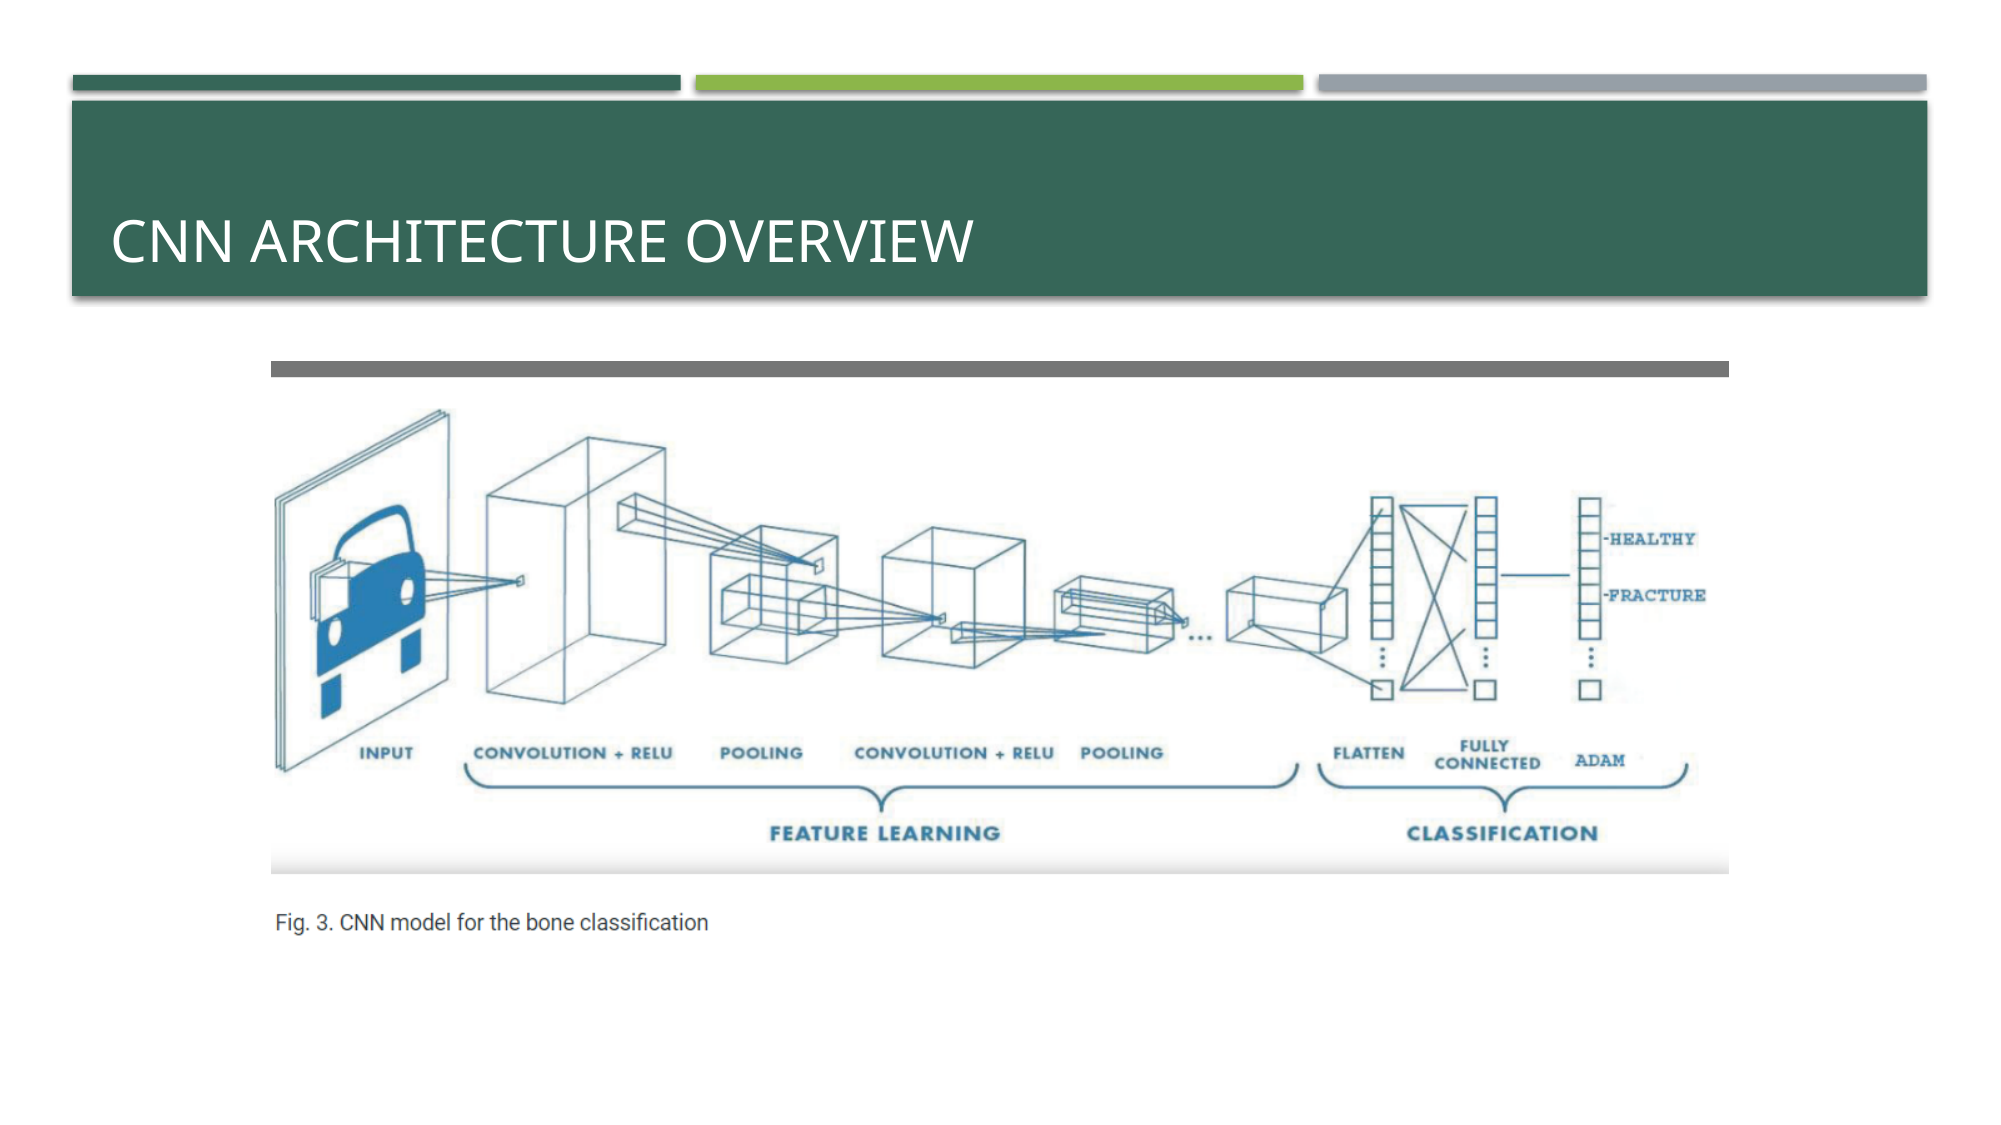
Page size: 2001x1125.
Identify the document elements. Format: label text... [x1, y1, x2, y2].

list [270, 360, 1730, 959]
title CNN Architecture overview [95, 115, 1905, 282]
